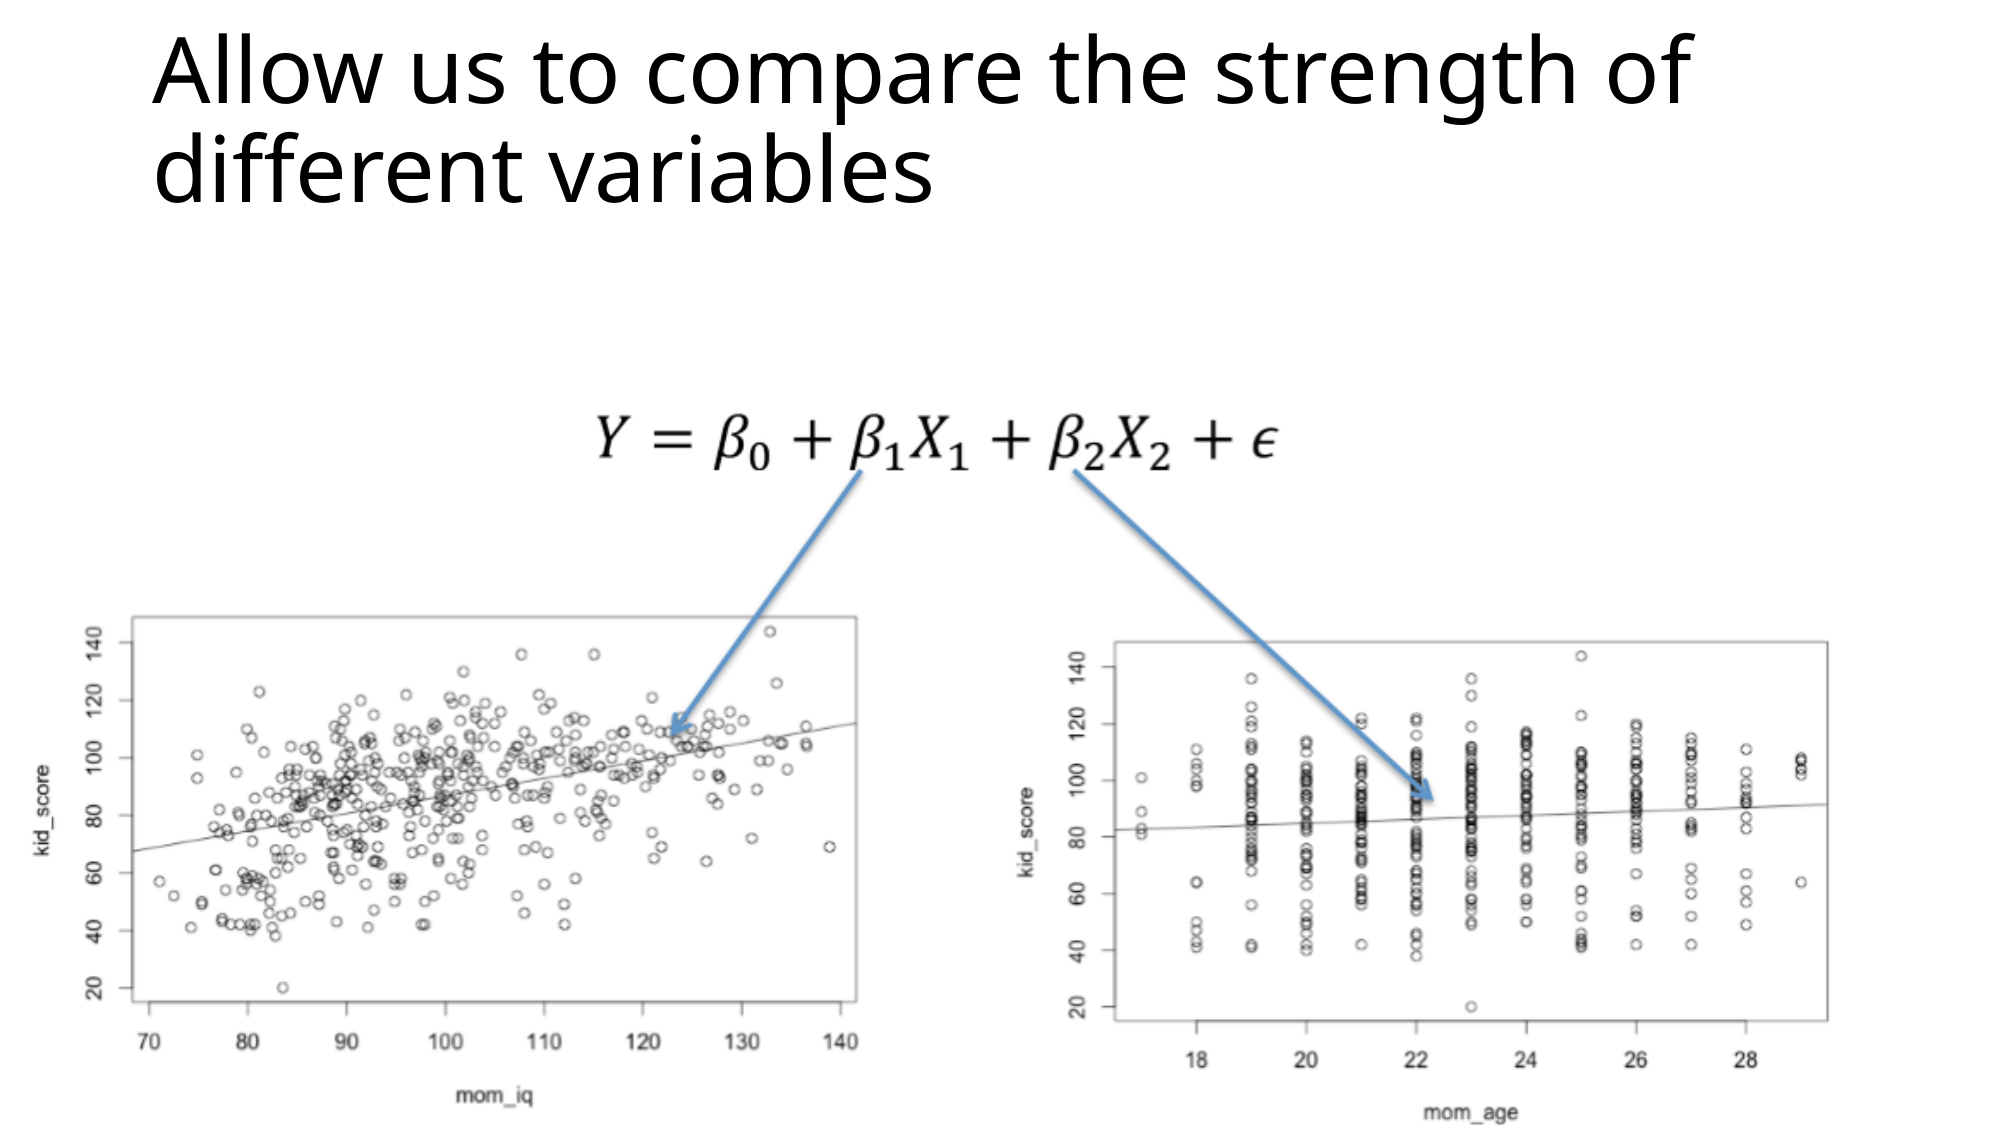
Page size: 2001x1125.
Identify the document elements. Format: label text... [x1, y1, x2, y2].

title Allow us to compare the strength of different variables [137, 15, 1863, 233]
picture [0, 364, 1917, 1125]
